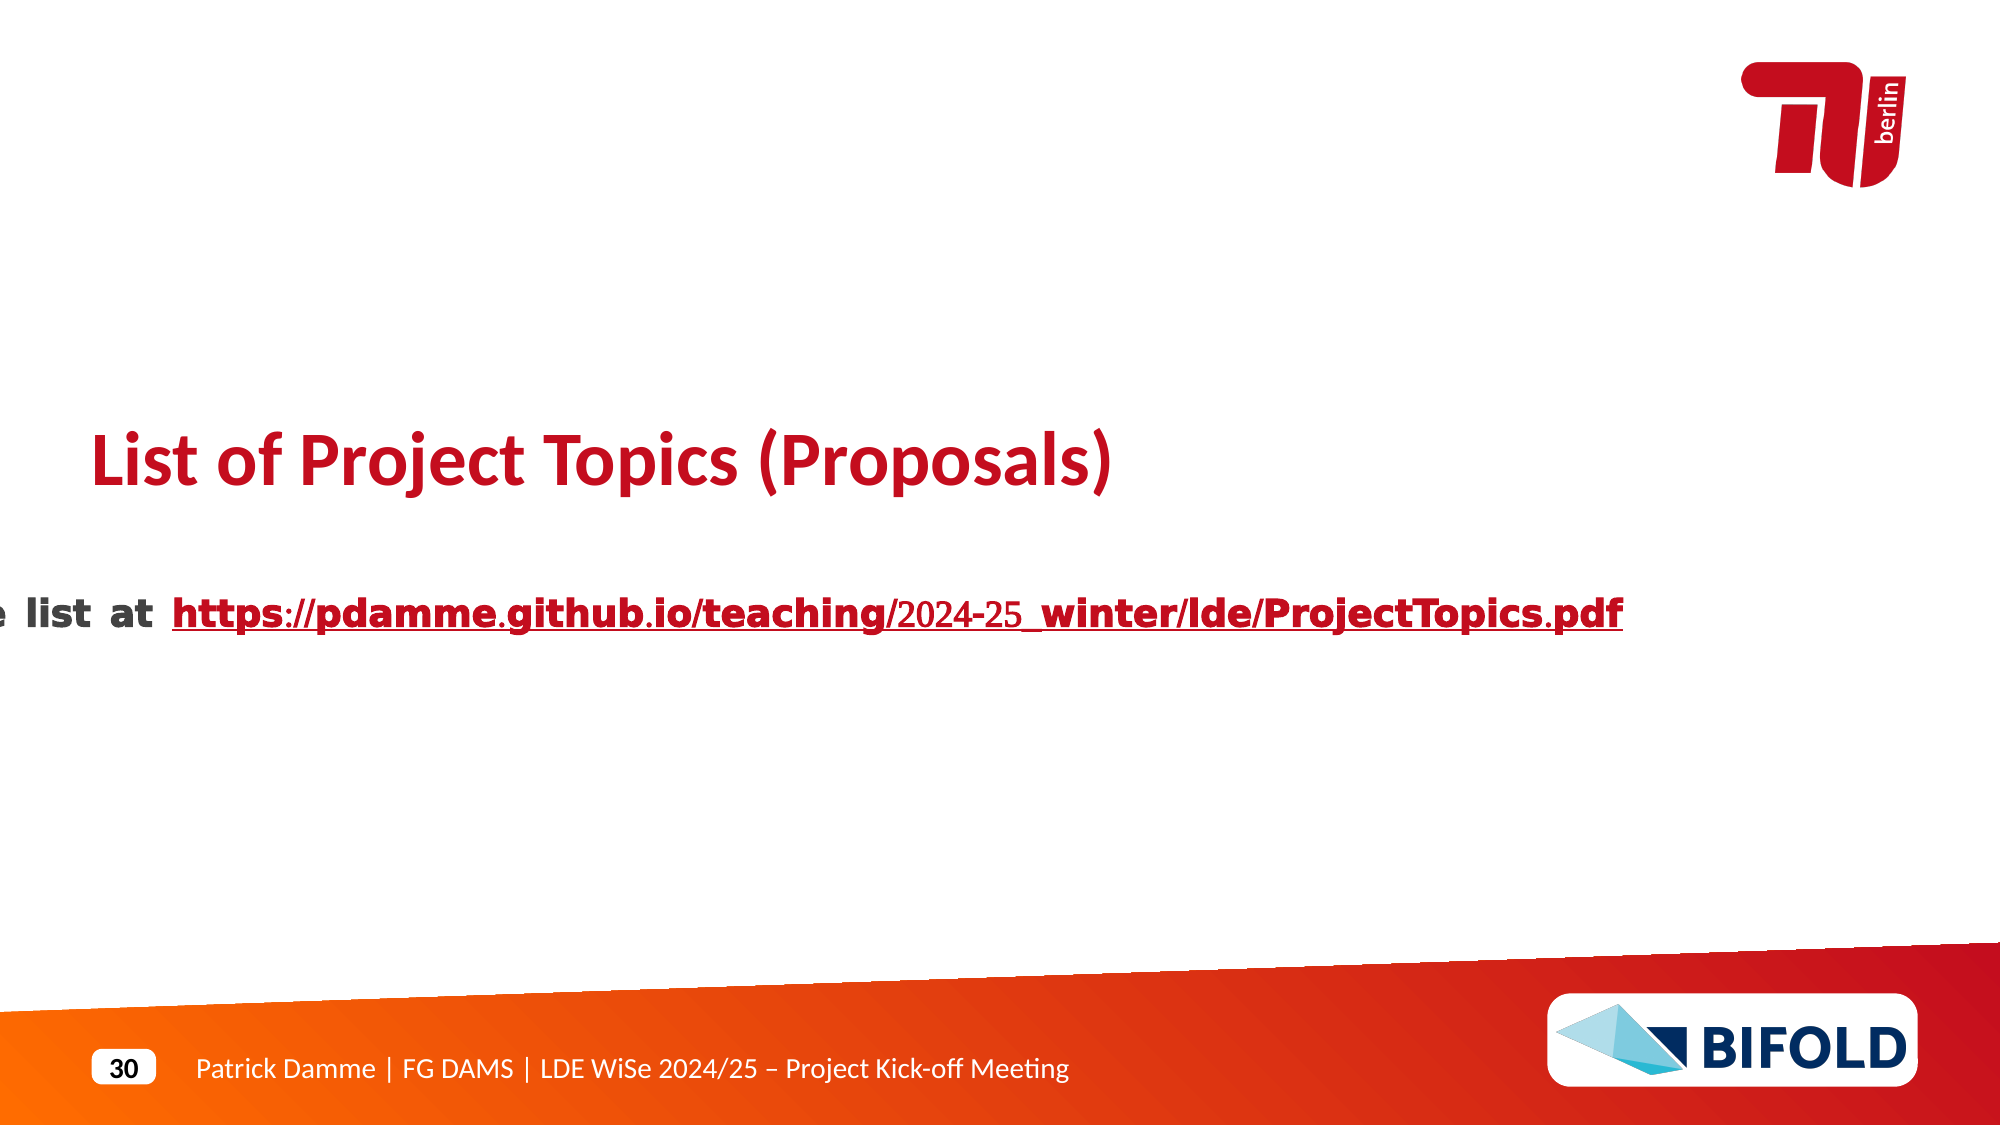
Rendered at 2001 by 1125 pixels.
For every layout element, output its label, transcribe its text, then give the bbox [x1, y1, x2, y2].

picture [1741, 62, 1906, 188]
picture [1556, 1004, 1906, 1075]
text_box See list at https://pdamme.github.io/teaching/2024-25_winter/lde/ProjectTopics.pdf [0, 581, 1639, 642]
list List of Project Topics (Proposals) [91, 423, 1455, 542]
